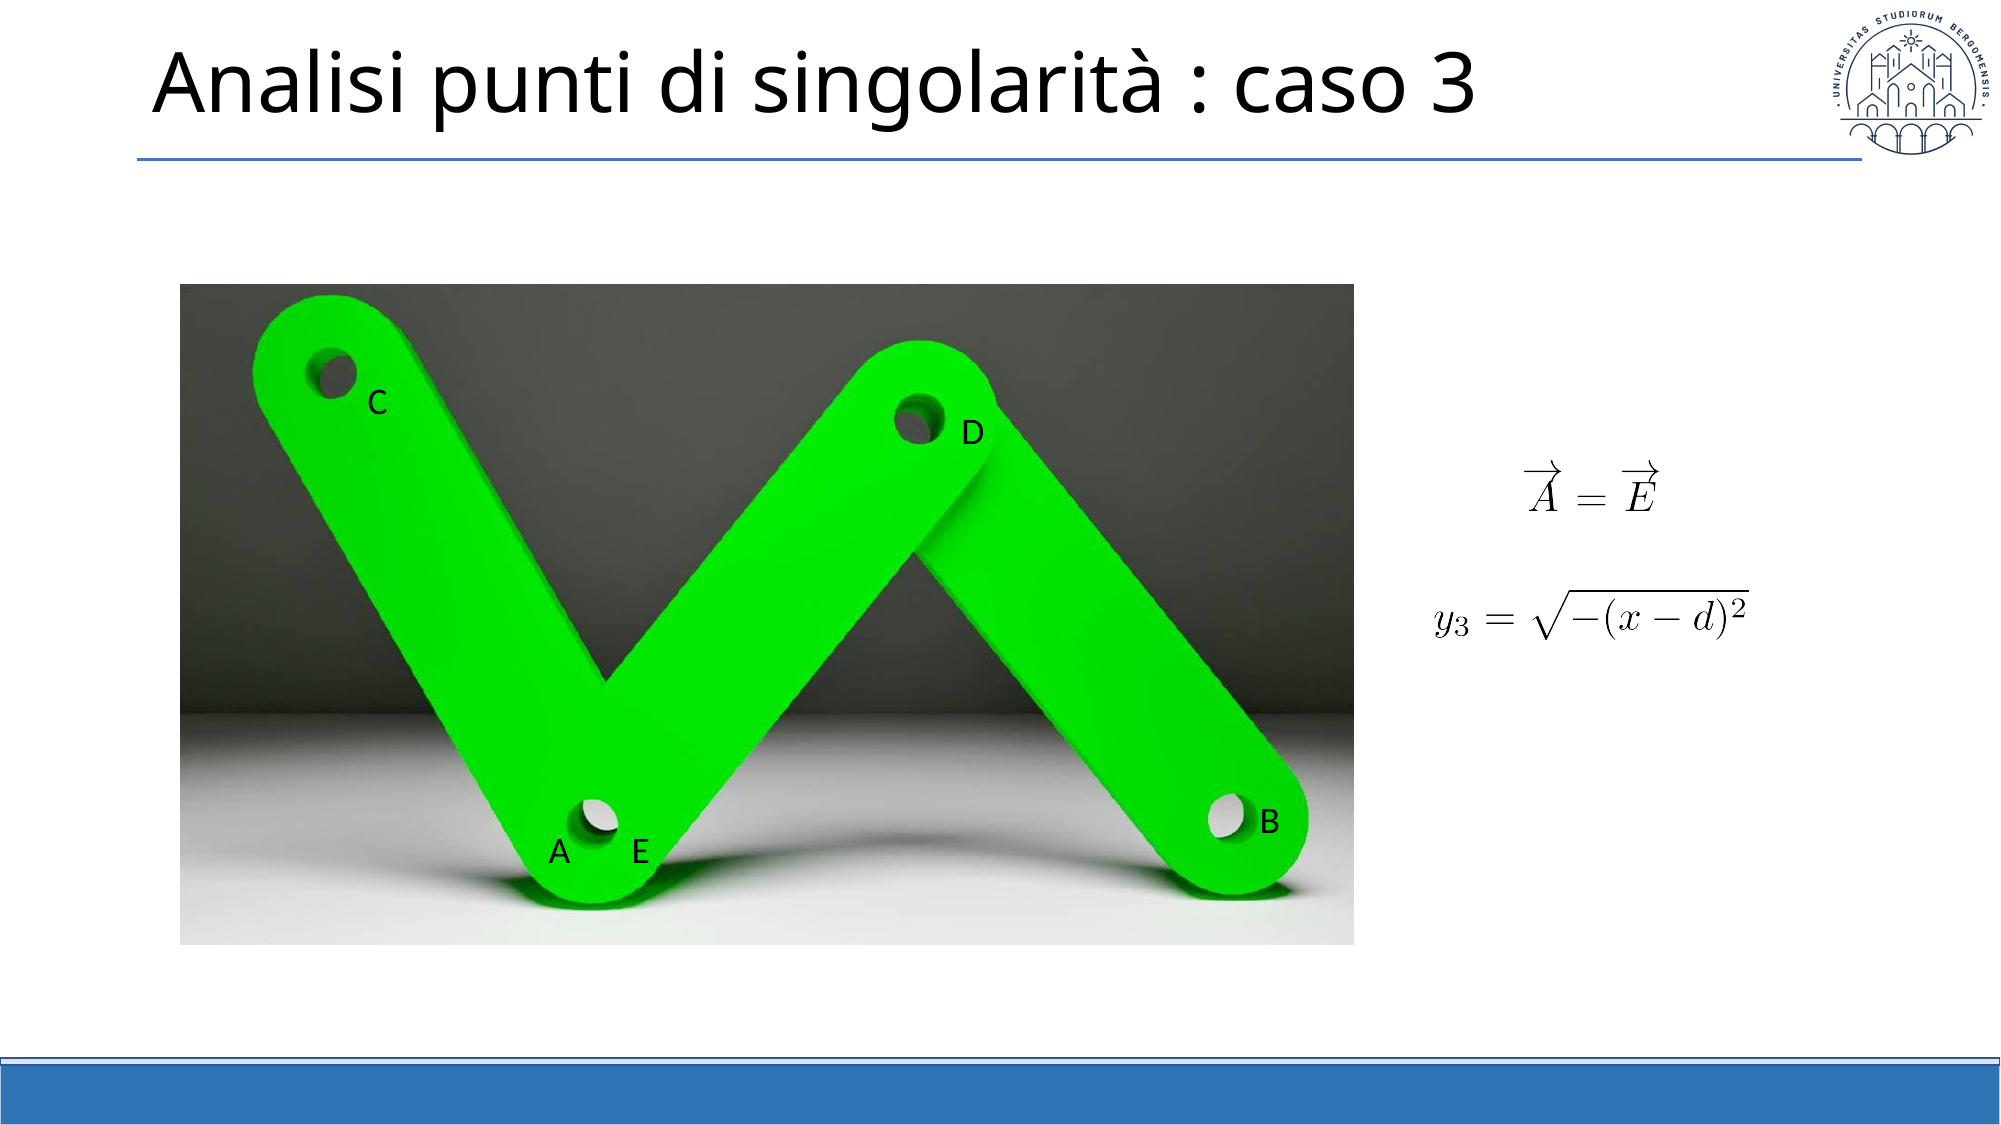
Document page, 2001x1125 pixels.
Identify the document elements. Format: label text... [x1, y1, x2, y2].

picture [1524, 460, 1659, 511]
title Analisi punti di singolarità : caso 3 [137, 22, 1863, 149]
picture [1434, 589, 1749, 640]
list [179, 284, 1354, 945]
picture [1833, 11, 1989, 155]
